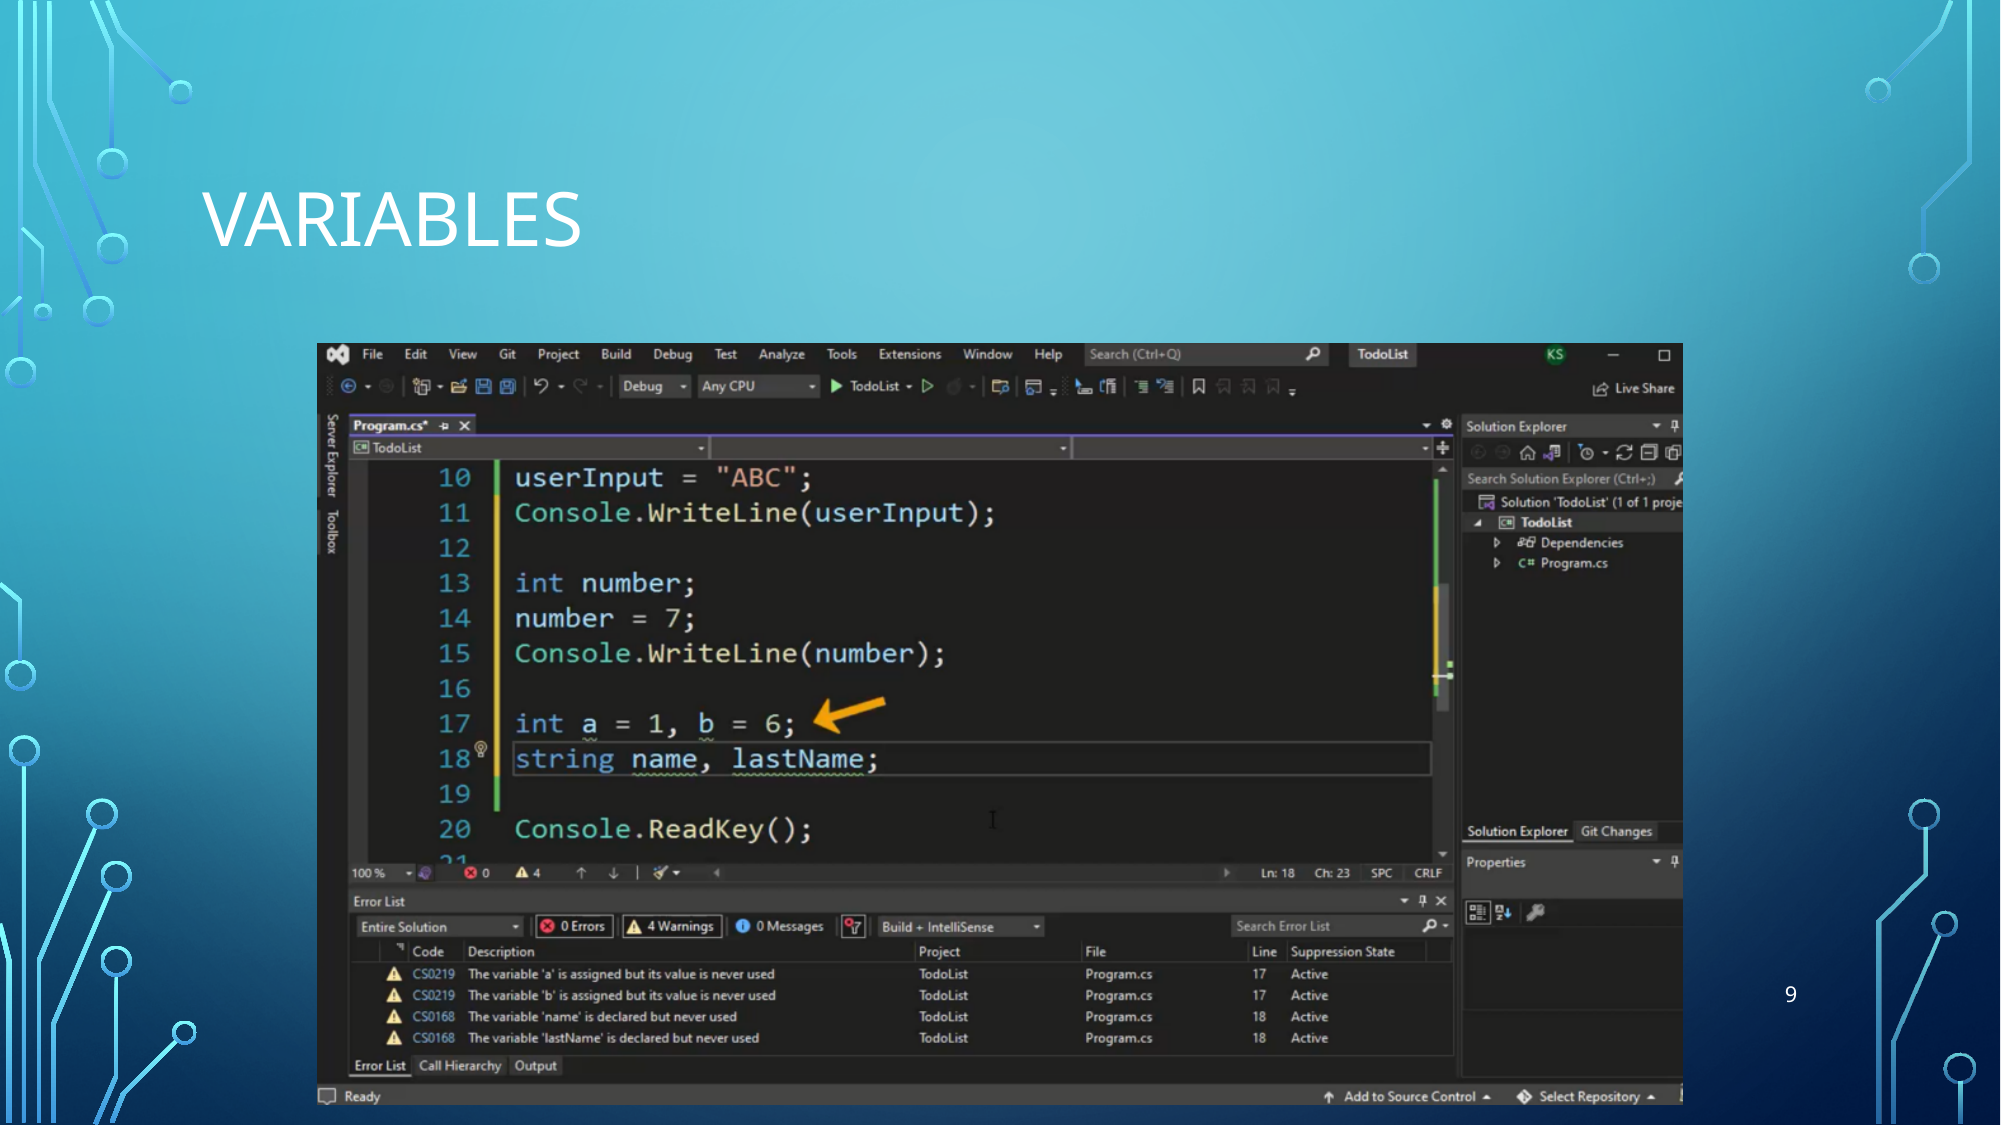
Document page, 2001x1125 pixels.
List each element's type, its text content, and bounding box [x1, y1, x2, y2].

slide_number 9 [1685, 965, 1813, 1025]
picture [316, 343, 1683, 1105]
title variables [187, 101, 1813, 344]
